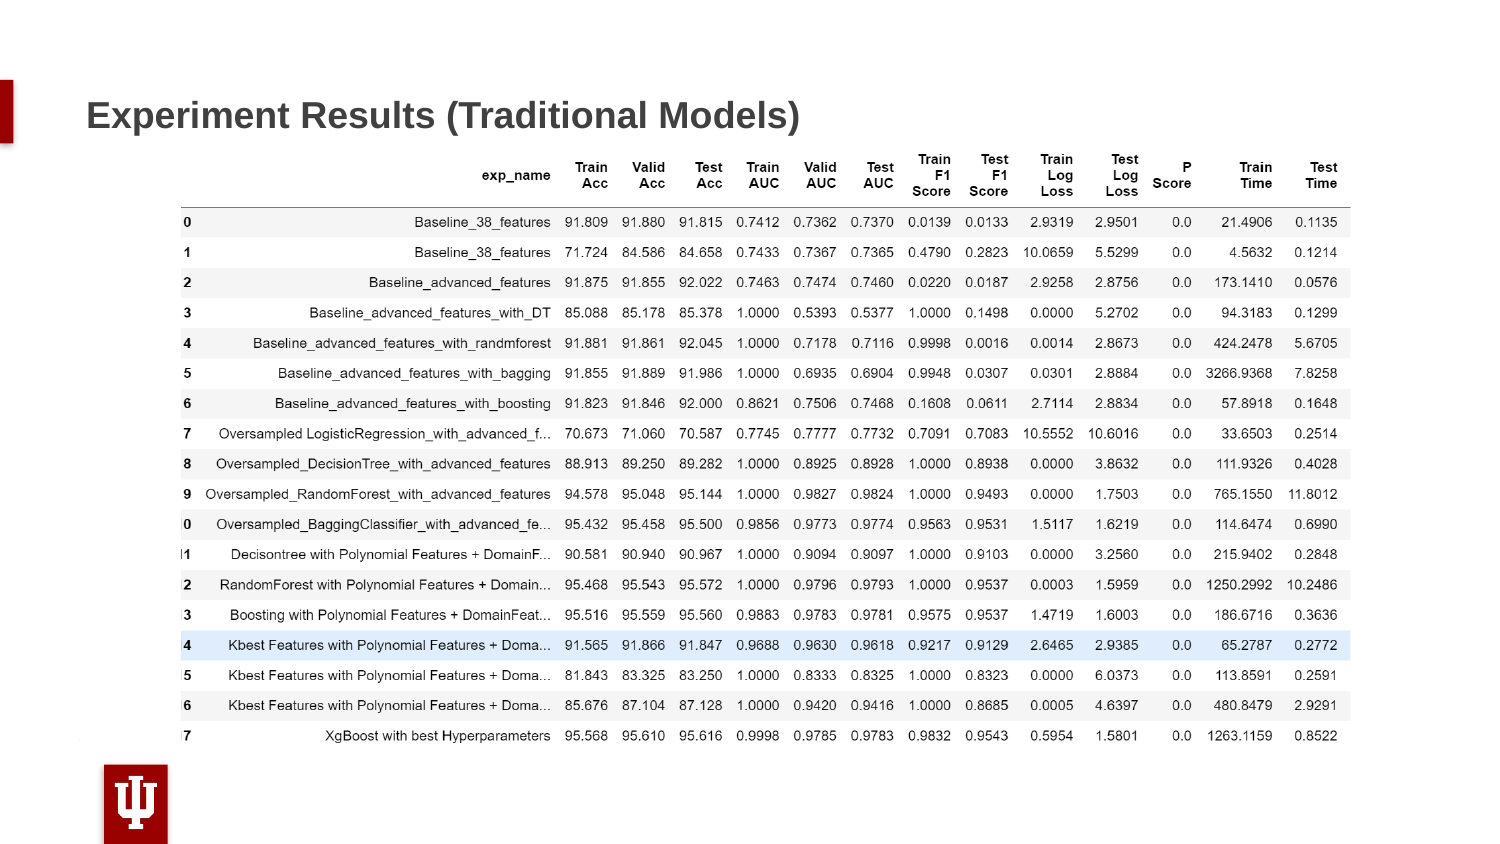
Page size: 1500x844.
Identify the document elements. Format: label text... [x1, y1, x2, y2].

picture [79, 149, 1366, 844]
title Experiment Results (Traditional Models) [70, 76, 907, 151]
